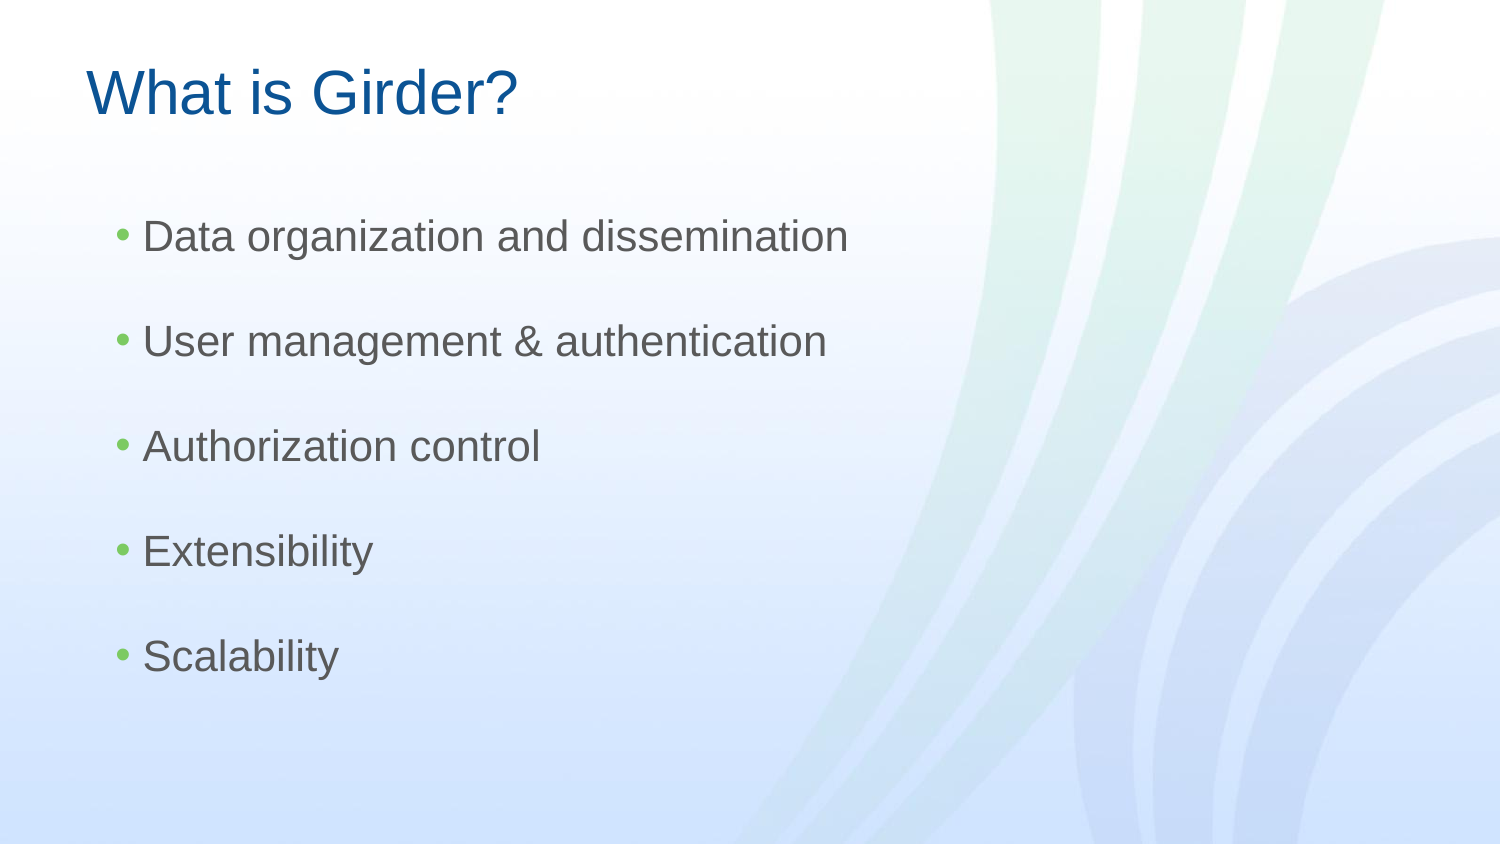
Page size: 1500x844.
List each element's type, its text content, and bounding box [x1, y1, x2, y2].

title What is Girder? [75, 18, 1425, 160]
picture [0, 0, 1500, 844]
list Data organization and dissemination User management & authentication Authorization control Extensibility Scalability [75, 196, 1425, 754]
